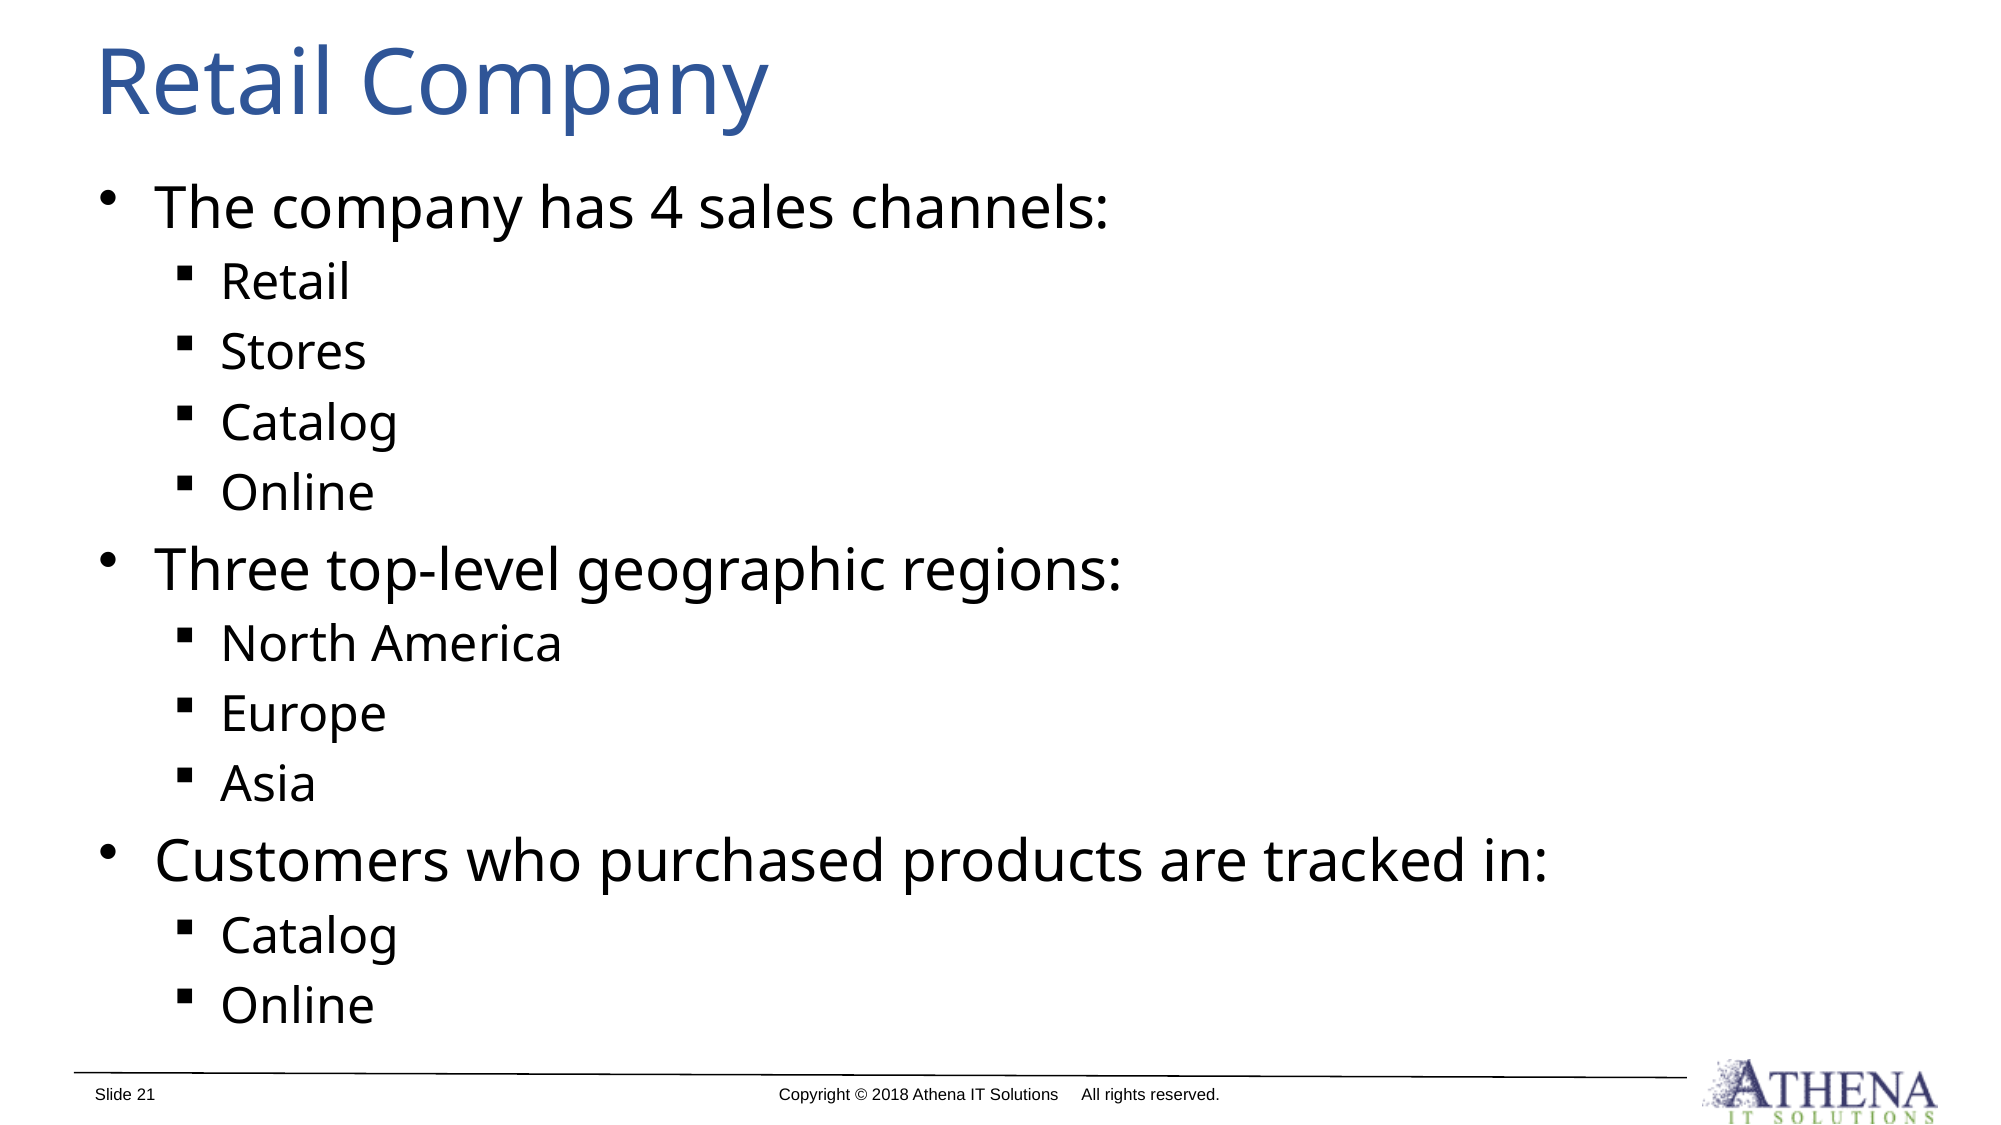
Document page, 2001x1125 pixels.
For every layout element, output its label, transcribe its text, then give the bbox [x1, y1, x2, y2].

list The company has 4 sales channels: Retail Stores Catalog Online Three top-level geographic regions: North America Europe Asia Customers who purchased products are tracked in: Catalog Online [83, 162, 1938, 1050]
title Retail Company [79, 20, 1938, 135]
picture [1702, 1059, 1938, 1124]
footer Copyright © 2018 Athena IT Solutions All rights reserved. [662, 1077, 1338, 1110]
slide_number Slide 21 [79, 1077, 336, 1110]
